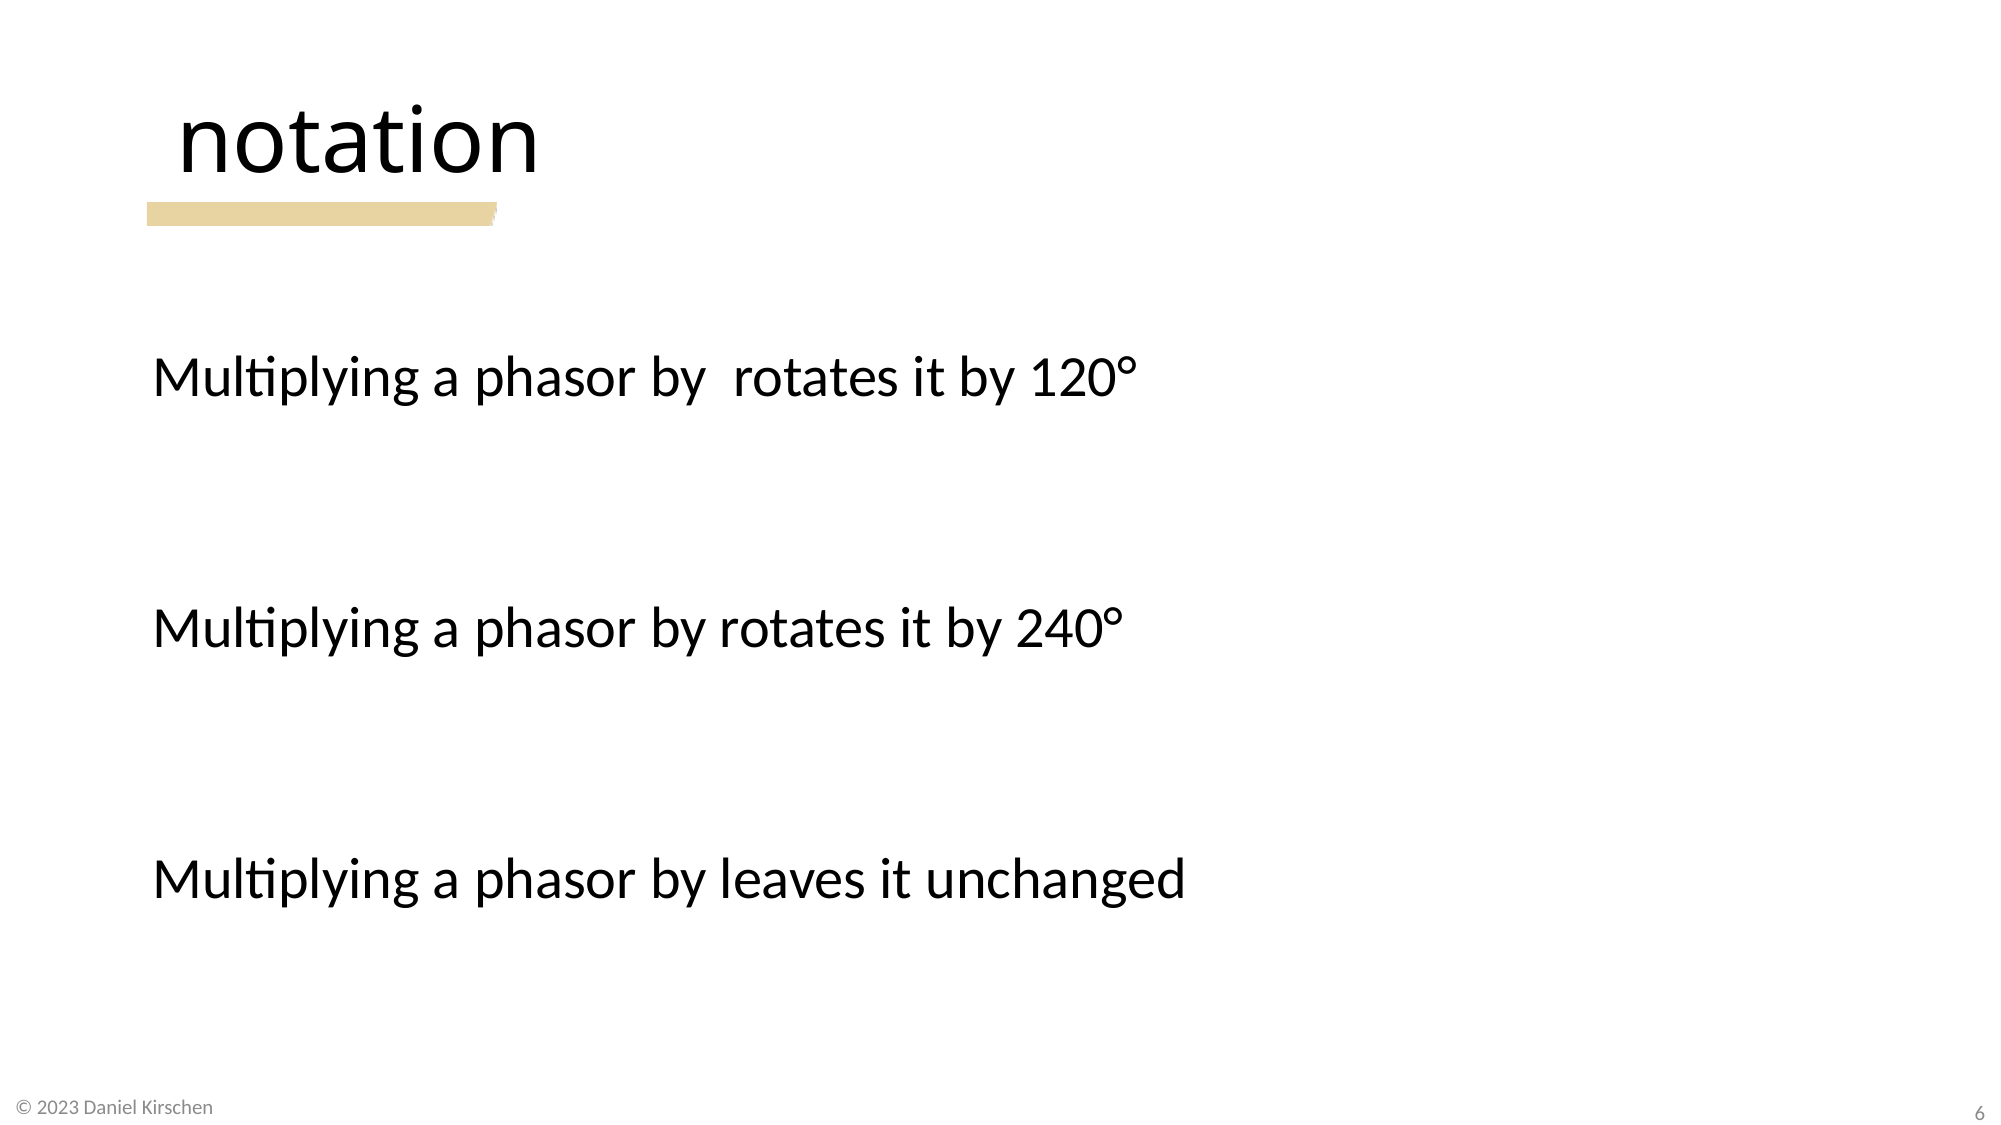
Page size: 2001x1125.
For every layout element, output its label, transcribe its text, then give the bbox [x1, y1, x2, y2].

slide_number © 2023 Daniel Kirschen [0, 1080, 517, 1125]
slide_number 6 [1550, 1088, 2000, 1125]
